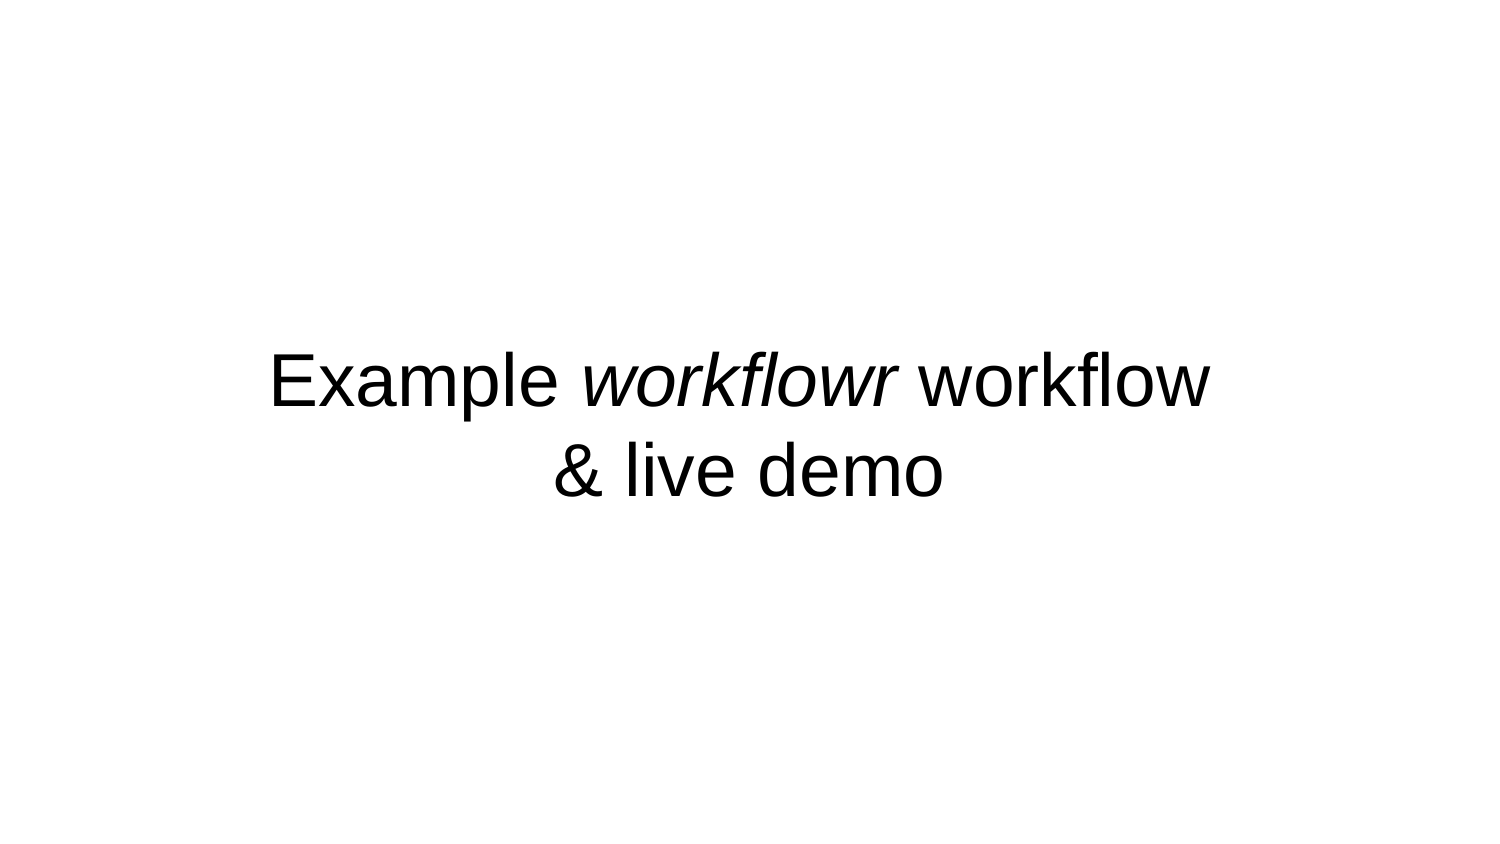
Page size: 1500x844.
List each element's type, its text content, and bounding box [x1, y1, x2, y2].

title Example workflowr workflow & live demo [51, 352, 1449, 491]
